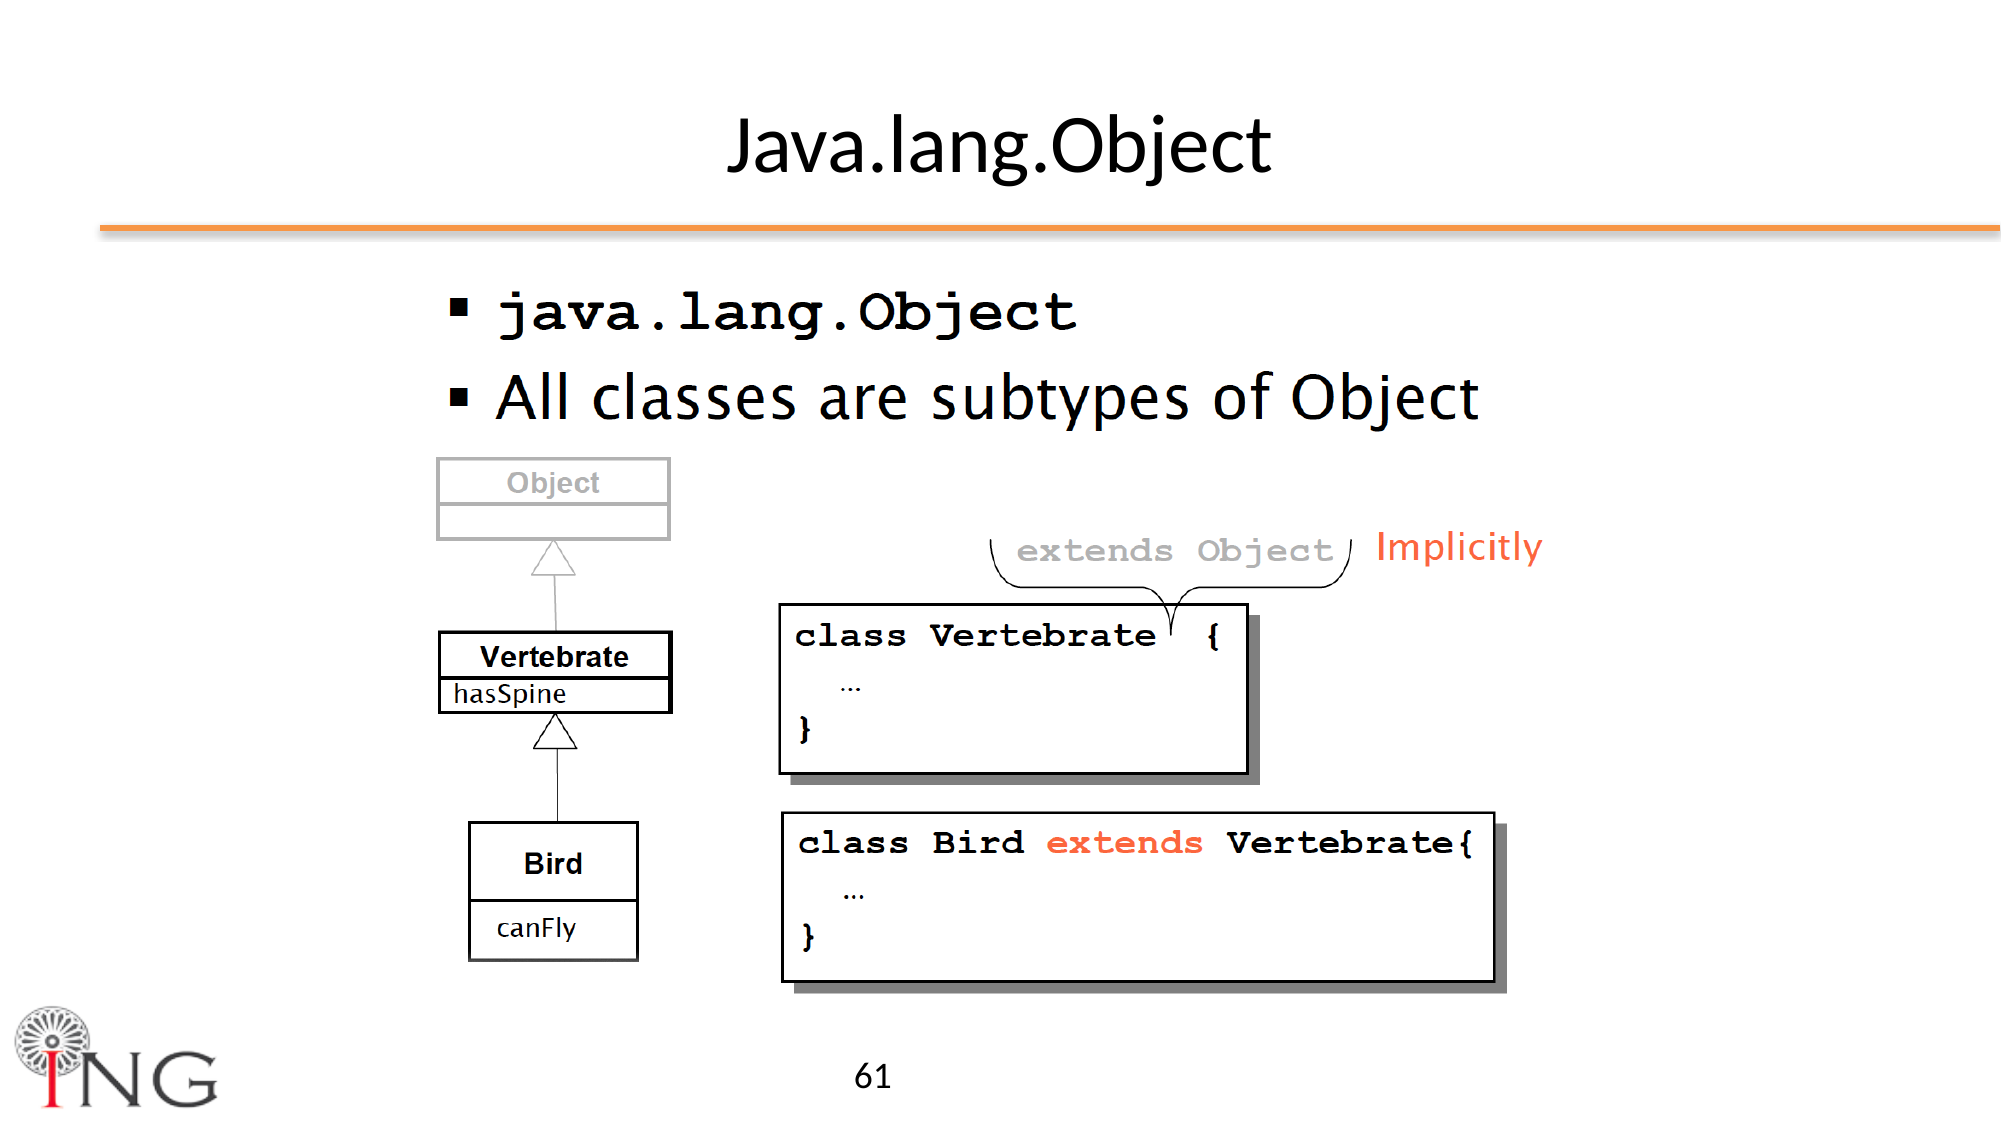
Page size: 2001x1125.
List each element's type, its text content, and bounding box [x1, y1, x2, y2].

slide_number 61 [839, 1043, 1900, 1104]
title Java.lang.Object [99, 45, 1900, 233]
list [324, 262, 1676, 1006]
picture [0, 987, 244, 1125]
